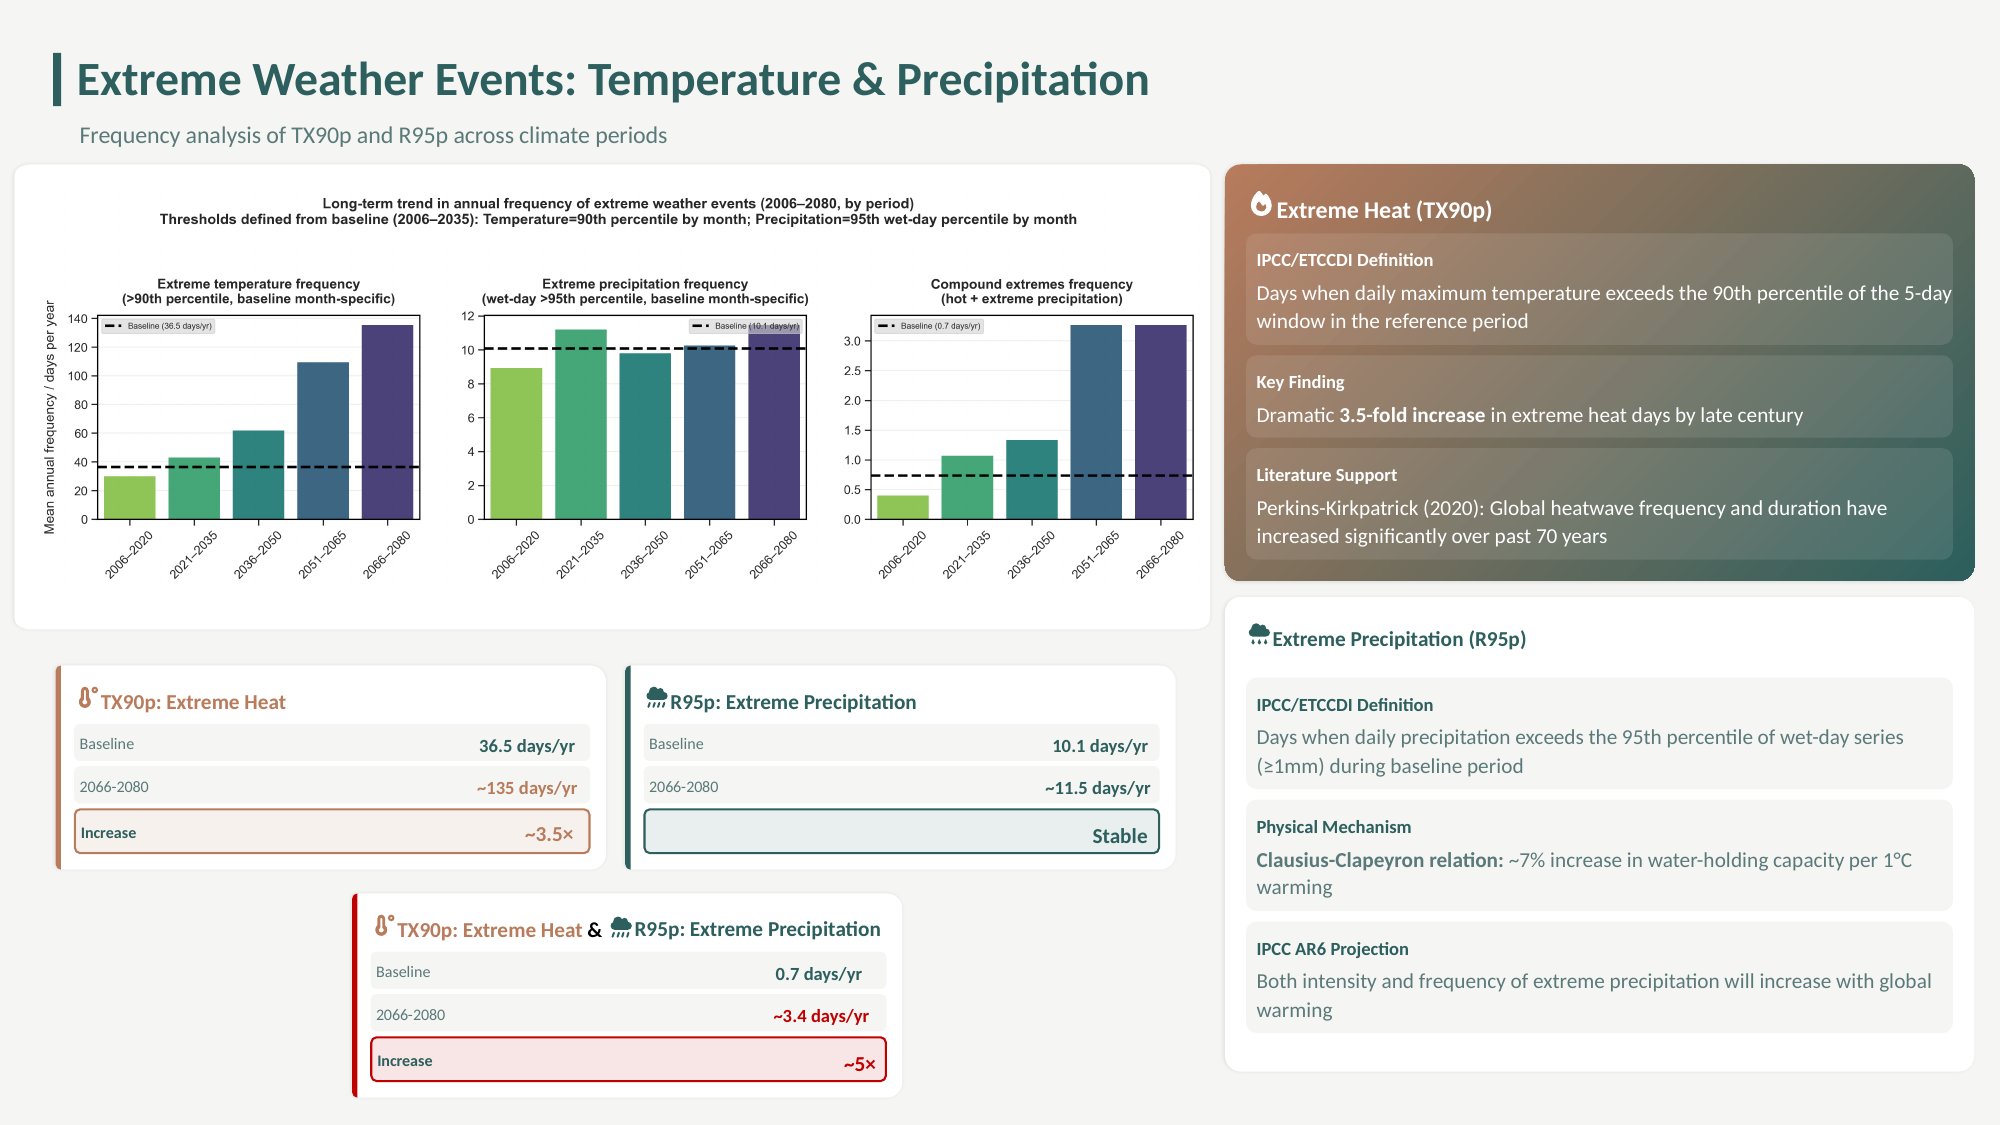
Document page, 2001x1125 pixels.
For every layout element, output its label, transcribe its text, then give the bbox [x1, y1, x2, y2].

text_box ~5× [844, 1043, 891, 1076]
text_box ~135 days/yr [477, 771, 596, 799]
text_box [375, 914, 388, 936]
text_box Literature Support [1256, 458, 1952, 486]
text_box [61, 665, 607, 870]
text_box [610, 916, 632, 930]
text_box R95p: Extreme Precipitation [634, 908, 1135, 941]
text_box ~3.5× [525, 815, 595, 843]
text_box [1246, 799, 1953, 912]
text_box TX90p: Extreme Heat [100, 681, 601, 714]
text_box [625, 665, 631, 870]
text_box [358, 893, 903, 1098]
text_box [74, 809, 590, 854]
text_box TX90p: Extreme Heat & [397, 909, 898, 942]
text_box Extreme Weather Events: Temperature & Precipitation [76, 52, 1236, 106]
text_box [91, 686, 99, 694]
text_box [1246, 921, 1953, 1034]
text_box ~3.4 days/yr [773, 999, 892, 1026]
text_box [352, 893, 358, 1098]
text_box [646, 686, 668, 700]
text_box [74, 723, 591, 761]
text_box [1246, 233, 1953, 345]
text_box [1224, 164, 1975, 581]
text_box ~11.5 days/yr [1045, 771, 1152, 799]
text_box 2066-2080 [375, 1002, 468, 1024]
text_box Increase [377, 1048, 447, 1070]
text_box Increase [80, 820, 150, 842]
text_box Perkins-Kirkpatrick (2020): Global heatwave frequency and duration have increased significantly over past 70 years [1256, 490, 1953, 549]
text_box [370, 994, 887, 1032]
text_box Extreme Precipitation (R95p) [1272, 618, 1964, 650]
text_box Days when daily maximum temperature exceeds the 90th percentile of the 5-day window in the reference period [1256, 275, 1953, 335]
text_box 10.1 days/yr [1052, 729, 1165, 756]
text_box [643, 723, 1160, 761]
text_box Days when daily precipitation exceeds the 95th percentile of wet-day series (≥1mm) during baseline period [1256, 720, 1953, 779]
text_box Key Finding [1256, 366, 1952, 393]
text_box [643, 766, 1160, 804]
text_box [1246, 355, 1953, 438]
text_box IPCC/ETCCDI Definition [1256, 244, 1952, 271]
text_box 2066-2080 [649, 774, 741, 796]
text_box [53, 52, 62, 107]
text_box [14, 164, 1211, 630]
text_box Baseline [79, 731, 149, 753]
text_box [1246, 448, 1953, 560]
text_box [370, 951, 887, 989]
text_box IPCC/ETCCDI Definition [1256, 688, 1952, 715]
text_box R95p: Extreme Precipitation [670, 681, 1171, 714]
text_box 0.7 days/yr [775, 957, 891, 984]
text_box [1246, 677, 1953, 790]
text_box Dramatic 3.5-fold increase in extreme heat days by late century [1256, 397, 1953, 427]
text_box Baseline [649, 731, 718, 753]
text_box [644, 809, 1160, 854]
text_box Both intensity and frequency of extreme precipitation will increase with global warming [1256, 964, 1953, 1023]
text_box IPCC AR6 Projection [1256, 932, 1952, 959]
text_box [78, 686, 91, 708]
text_box Clausius-Clapeyron relation: ~7% increase in water-holding capacity per 1°C warming [1256, 842, 1953, 901]
text_box [1224, 596, 1975, 1072]
picture [37, 190, 1200, 588]
text_box [1250, 191, 1272, 217]
text_box [1248, 623, 1270, 637]
text_box 36.5 days/yr [479, 729, 595, 756]
text_box Frequency analysis of TX90p and R95p across climate periods [79, 111, 1959, 149]
text_box Baseline [375, 959, 445, 981]
text_box 2066-2080 [79, 774, 171, 796]
text_box Stable [1092, 815, 1165, 848]
text_box [55, 665, 61, 870]
text_box [631, 665, 1176, 870]
text_box [371, 1037, 886, 1082]
text_box [74, 766, 590, 804]
text_box [387, 914, 395, 922]
text_box Physical Mechanism [1256, 810, 1952, 837]
text_box Extreme Heat (TX90p) [1276, 185, 1965, 223]
